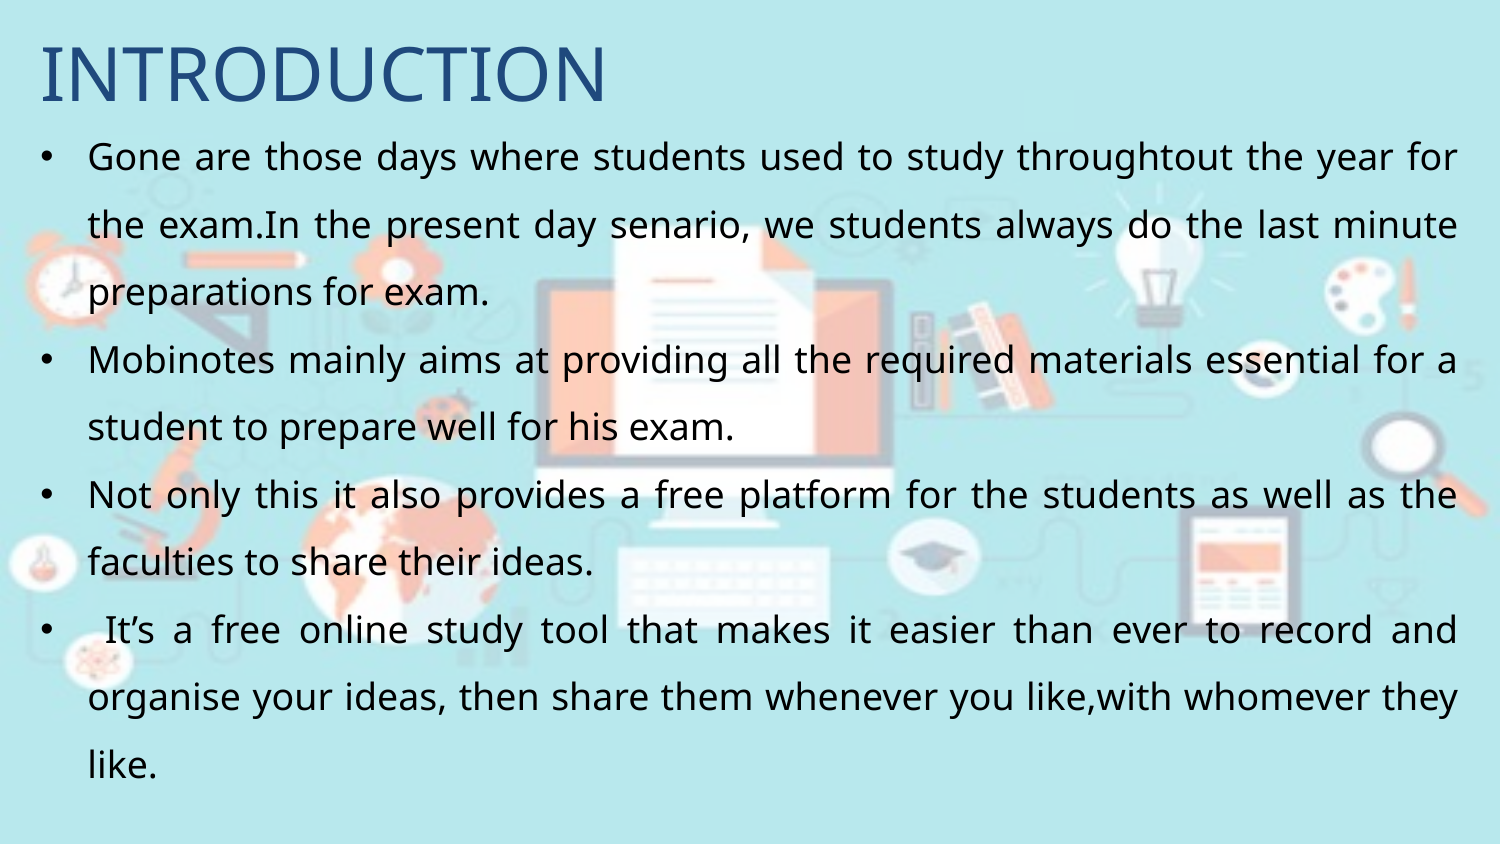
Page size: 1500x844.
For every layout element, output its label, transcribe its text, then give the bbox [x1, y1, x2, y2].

text_box Gone are those days where students used to study throughtout the year for the exam.In the present day senario, we students always do the last minute preparations for exam. Mobinotes mainly aims at providing all the required materials essential for a student to prepare well for his exam. Not only this it also provides a free platform for the students as well as the faculties to share their ideas. It’s a free online study tool that makes it easier than ever to record and organise your ideas, then share them whenever you like,with whomever they like. [25, 103, 1475, 793]
text_box INTRODUCTION [25, 19, 1475, 103]
